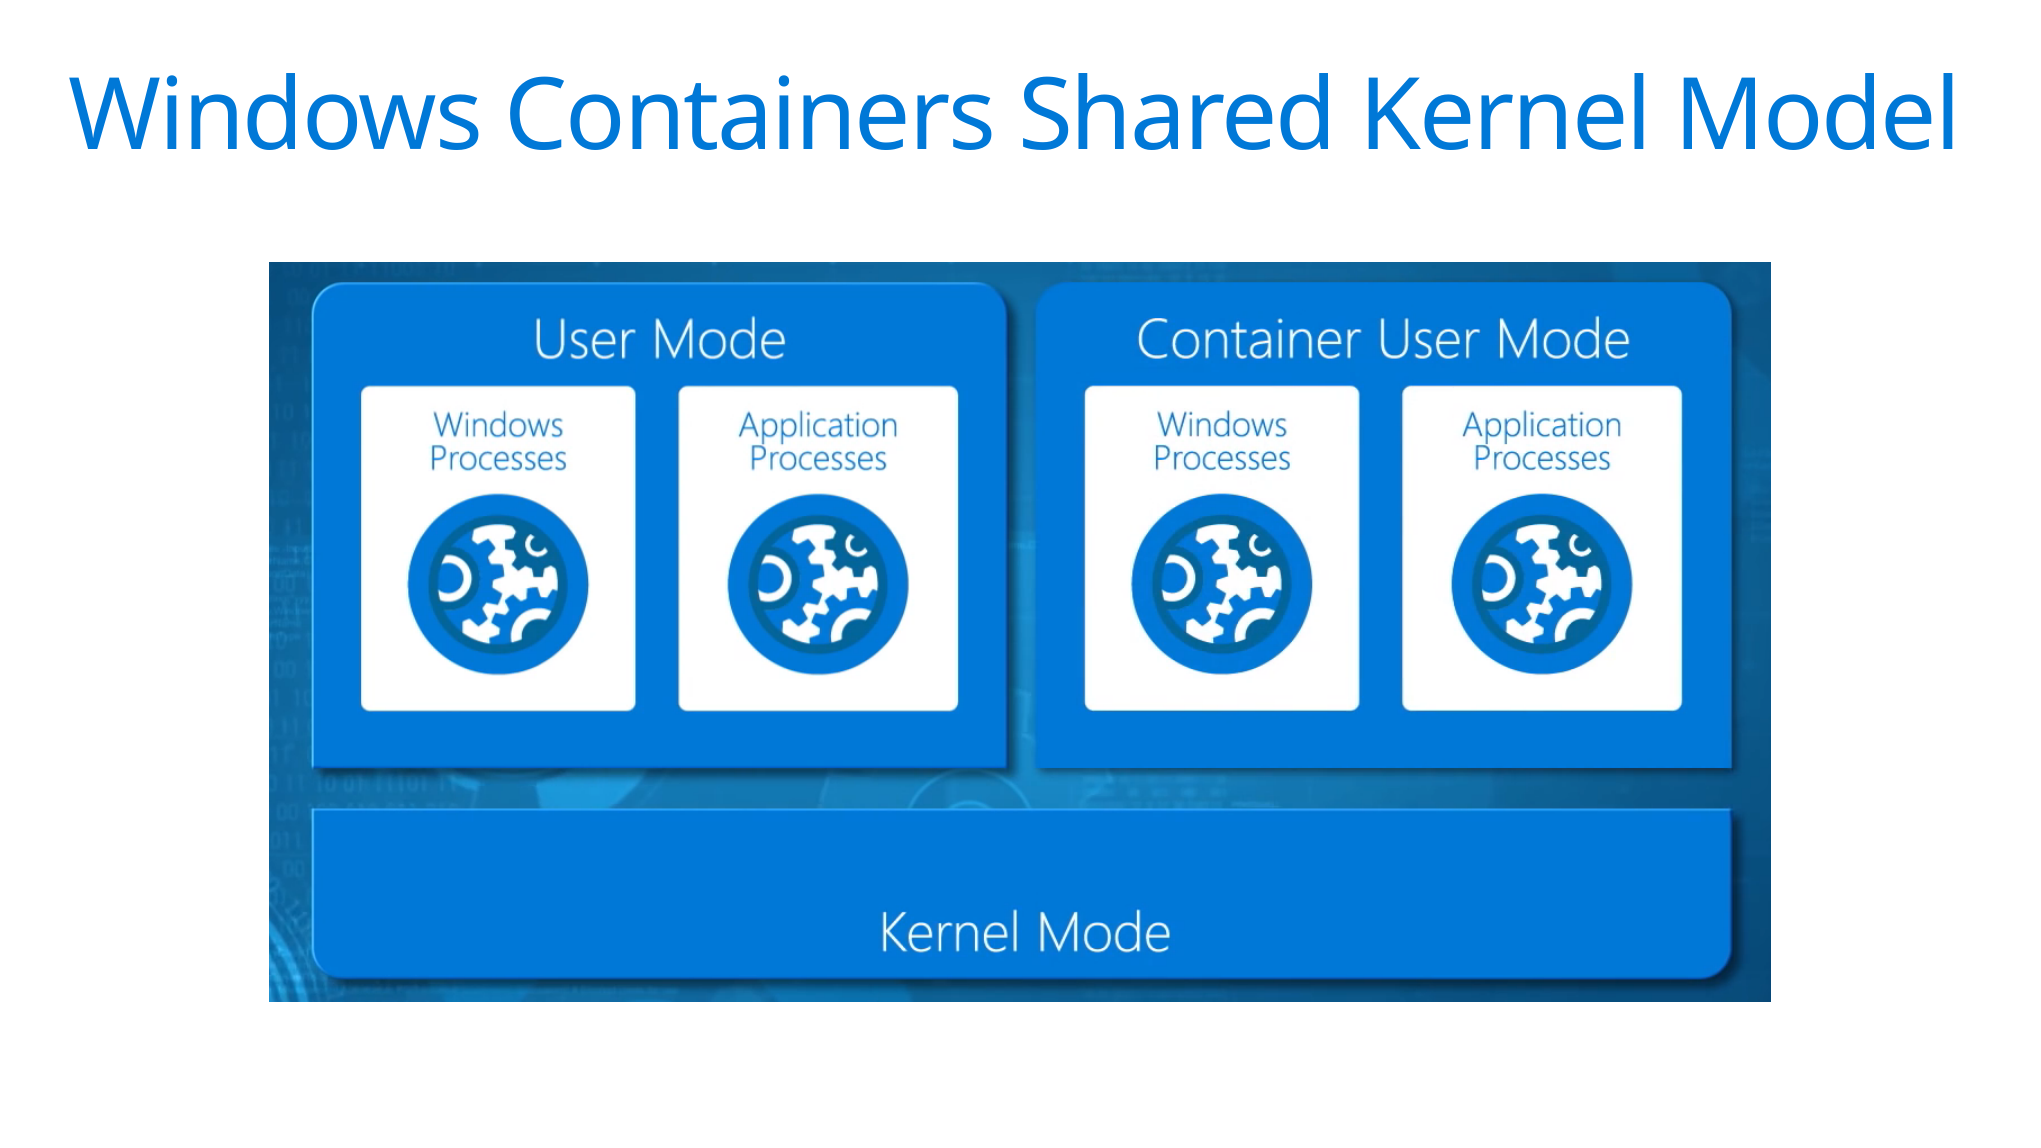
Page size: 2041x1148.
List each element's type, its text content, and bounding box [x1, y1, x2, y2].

title Windows Containers Shared Kernel Model [45, 48, 1996, 199]
picture [269, 261, 1771, 1002]
